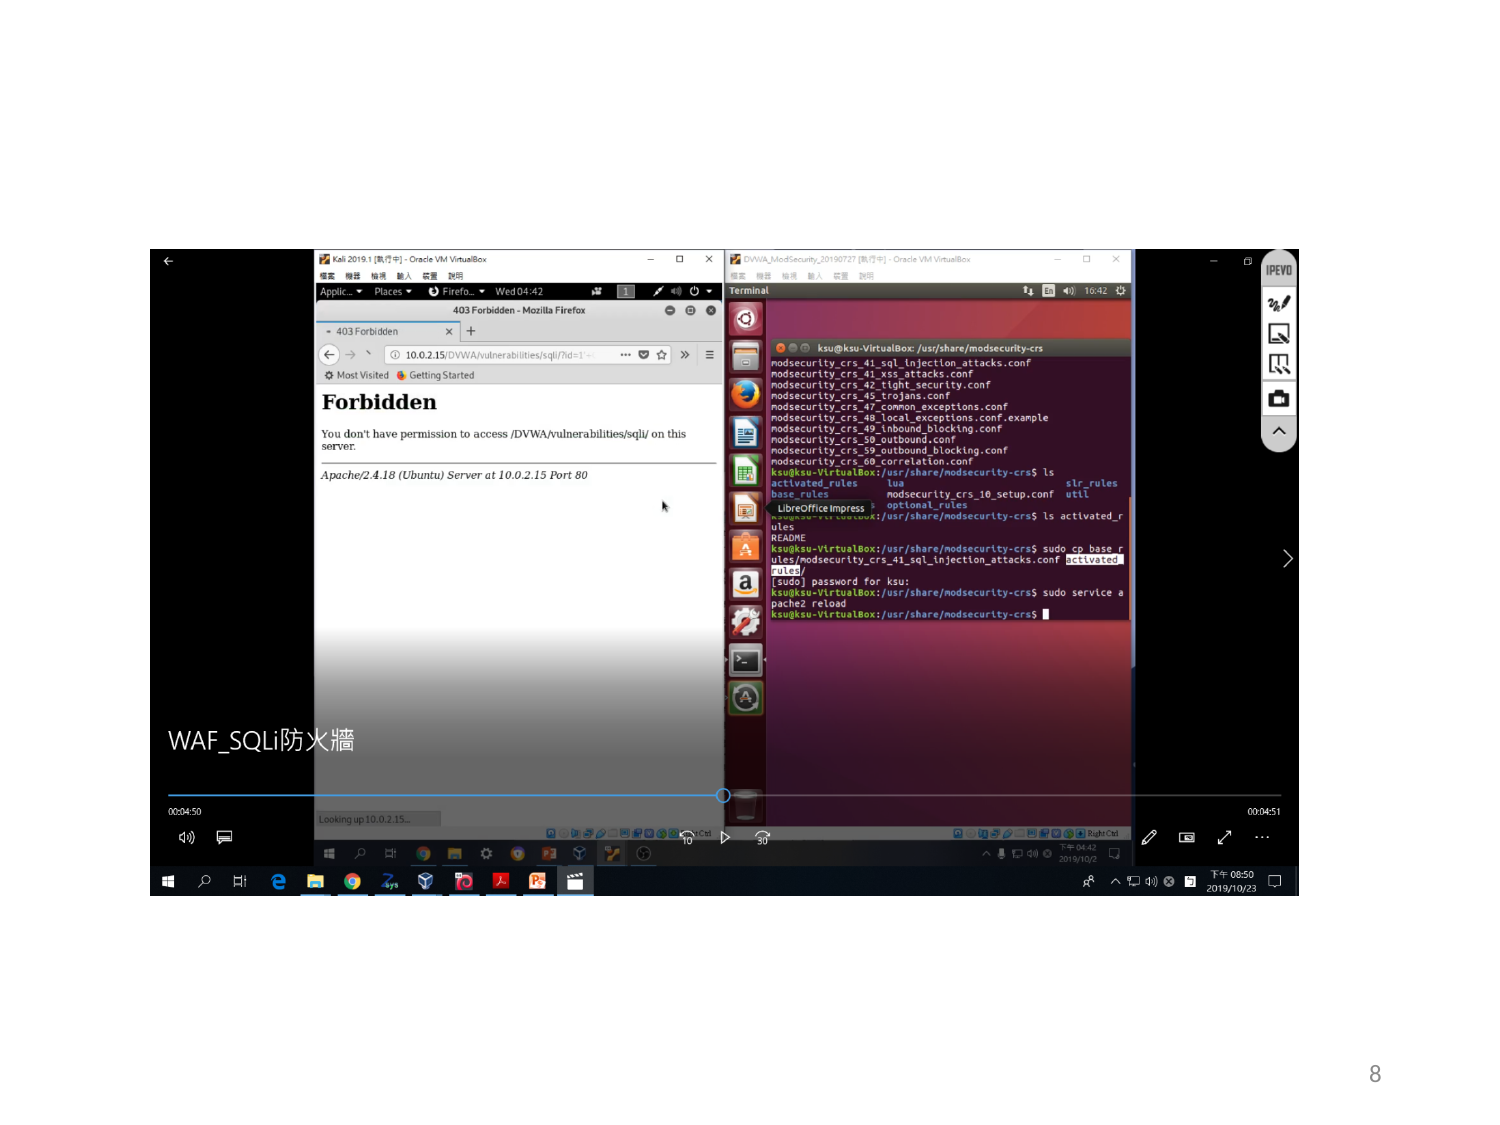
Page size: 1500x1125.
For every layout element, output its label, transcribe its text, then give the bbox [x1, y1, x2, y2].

picture [150, 249, 1299, 896]
slide_number 8 [1059, 1042, 1397, 1103]
